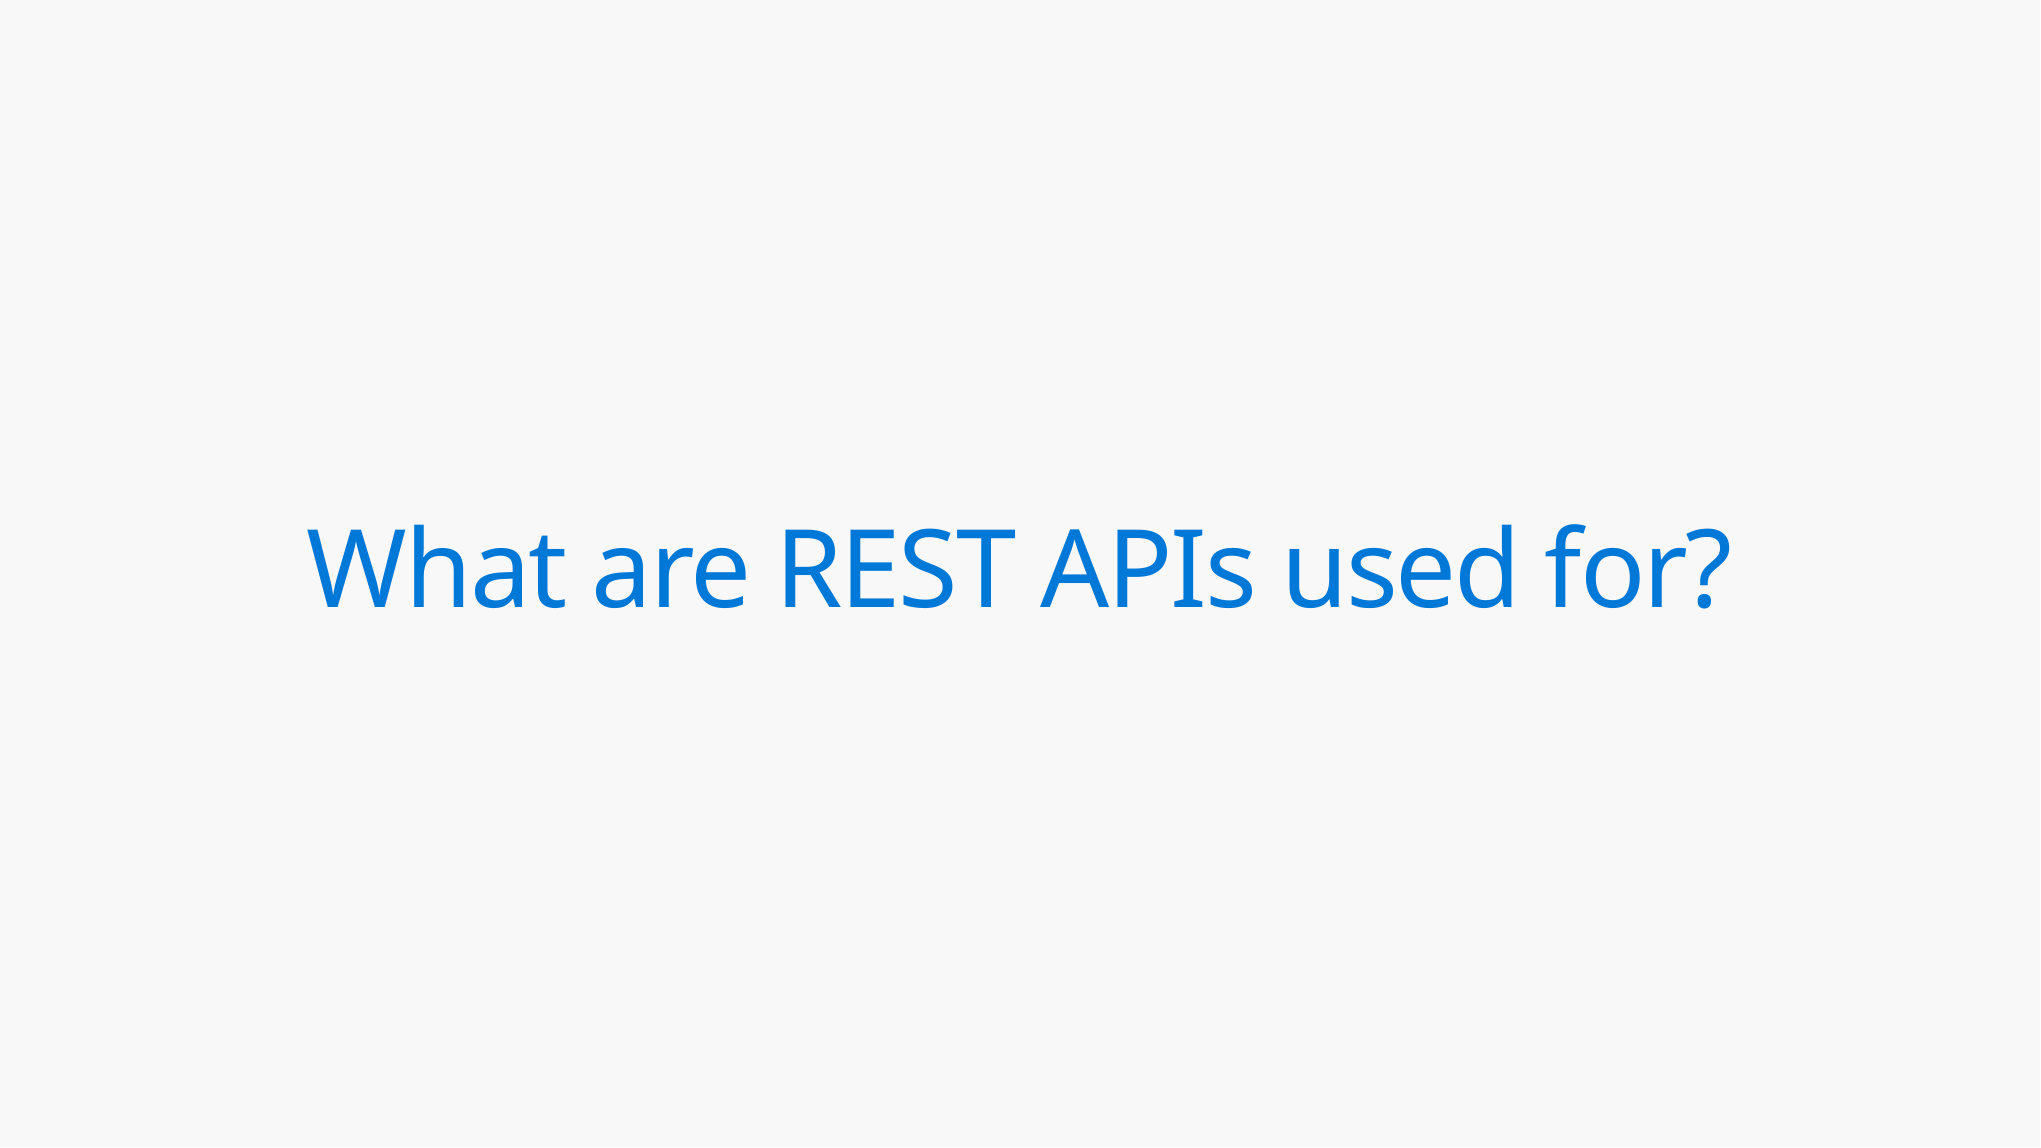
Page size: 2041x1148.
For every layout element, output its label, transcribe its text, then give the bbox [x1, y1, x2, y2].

title What are REST APIs used for? [7, 498, 2033, 654]
